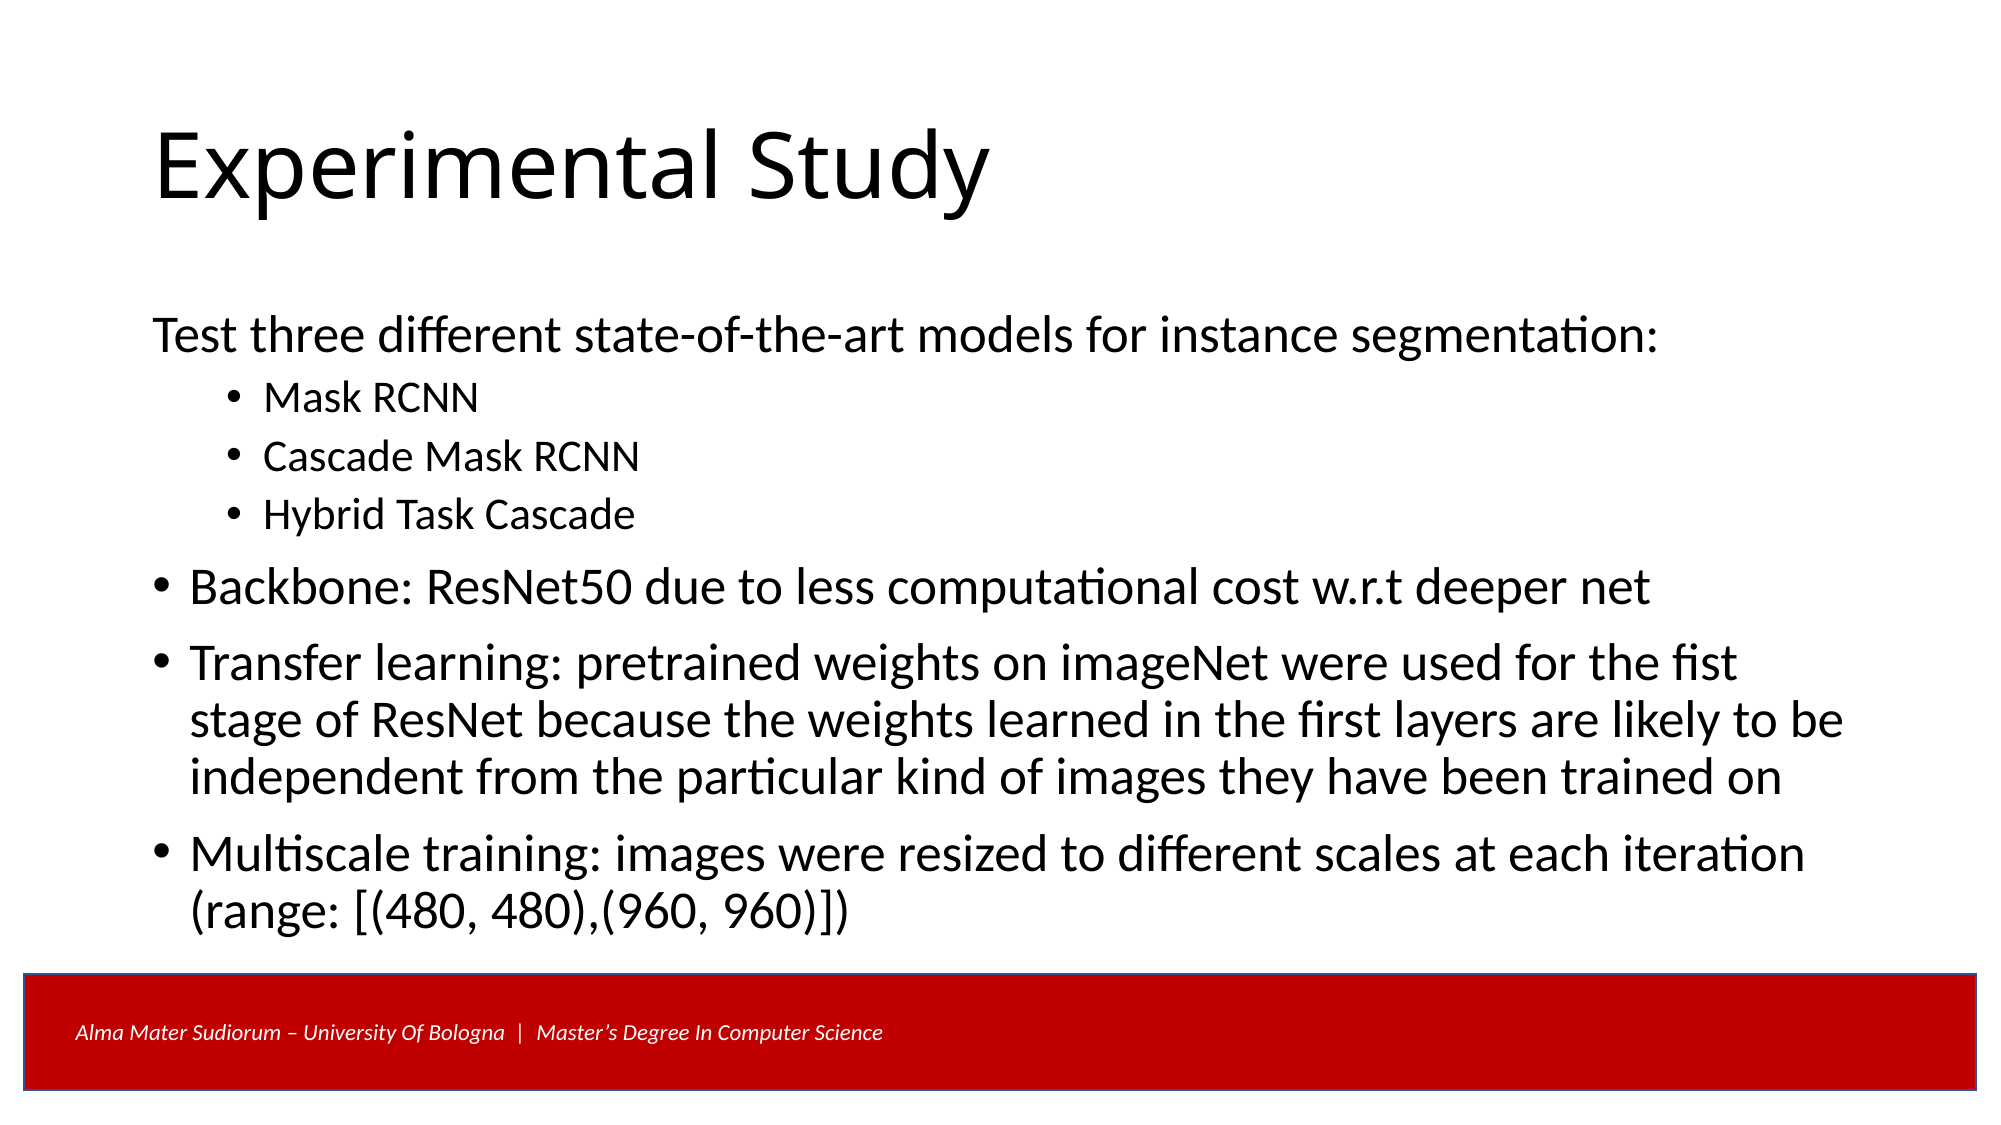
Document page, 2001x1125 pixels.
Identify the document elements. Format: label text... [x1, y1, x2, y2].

title Experimental Study [137, 59, 1863, 278]
list Test three different state-of-the-art models for instance segmentation: Mask RCNN Cascade Mask RCNN Hybrid Task Cascade Backbone: ResNet50 due to less computational cost w.r.t deeper net Transfer learning: pretrained weights on imageNet were used for the fist stage of ResNet because the weights learned in the first layers are likely to be independent from the particular kind of images they have been trained on Multiscale training: images were resized to different scales at each iteration (range: [(480, 480),(960, 960)]) [137, 299, 1863, 963]
